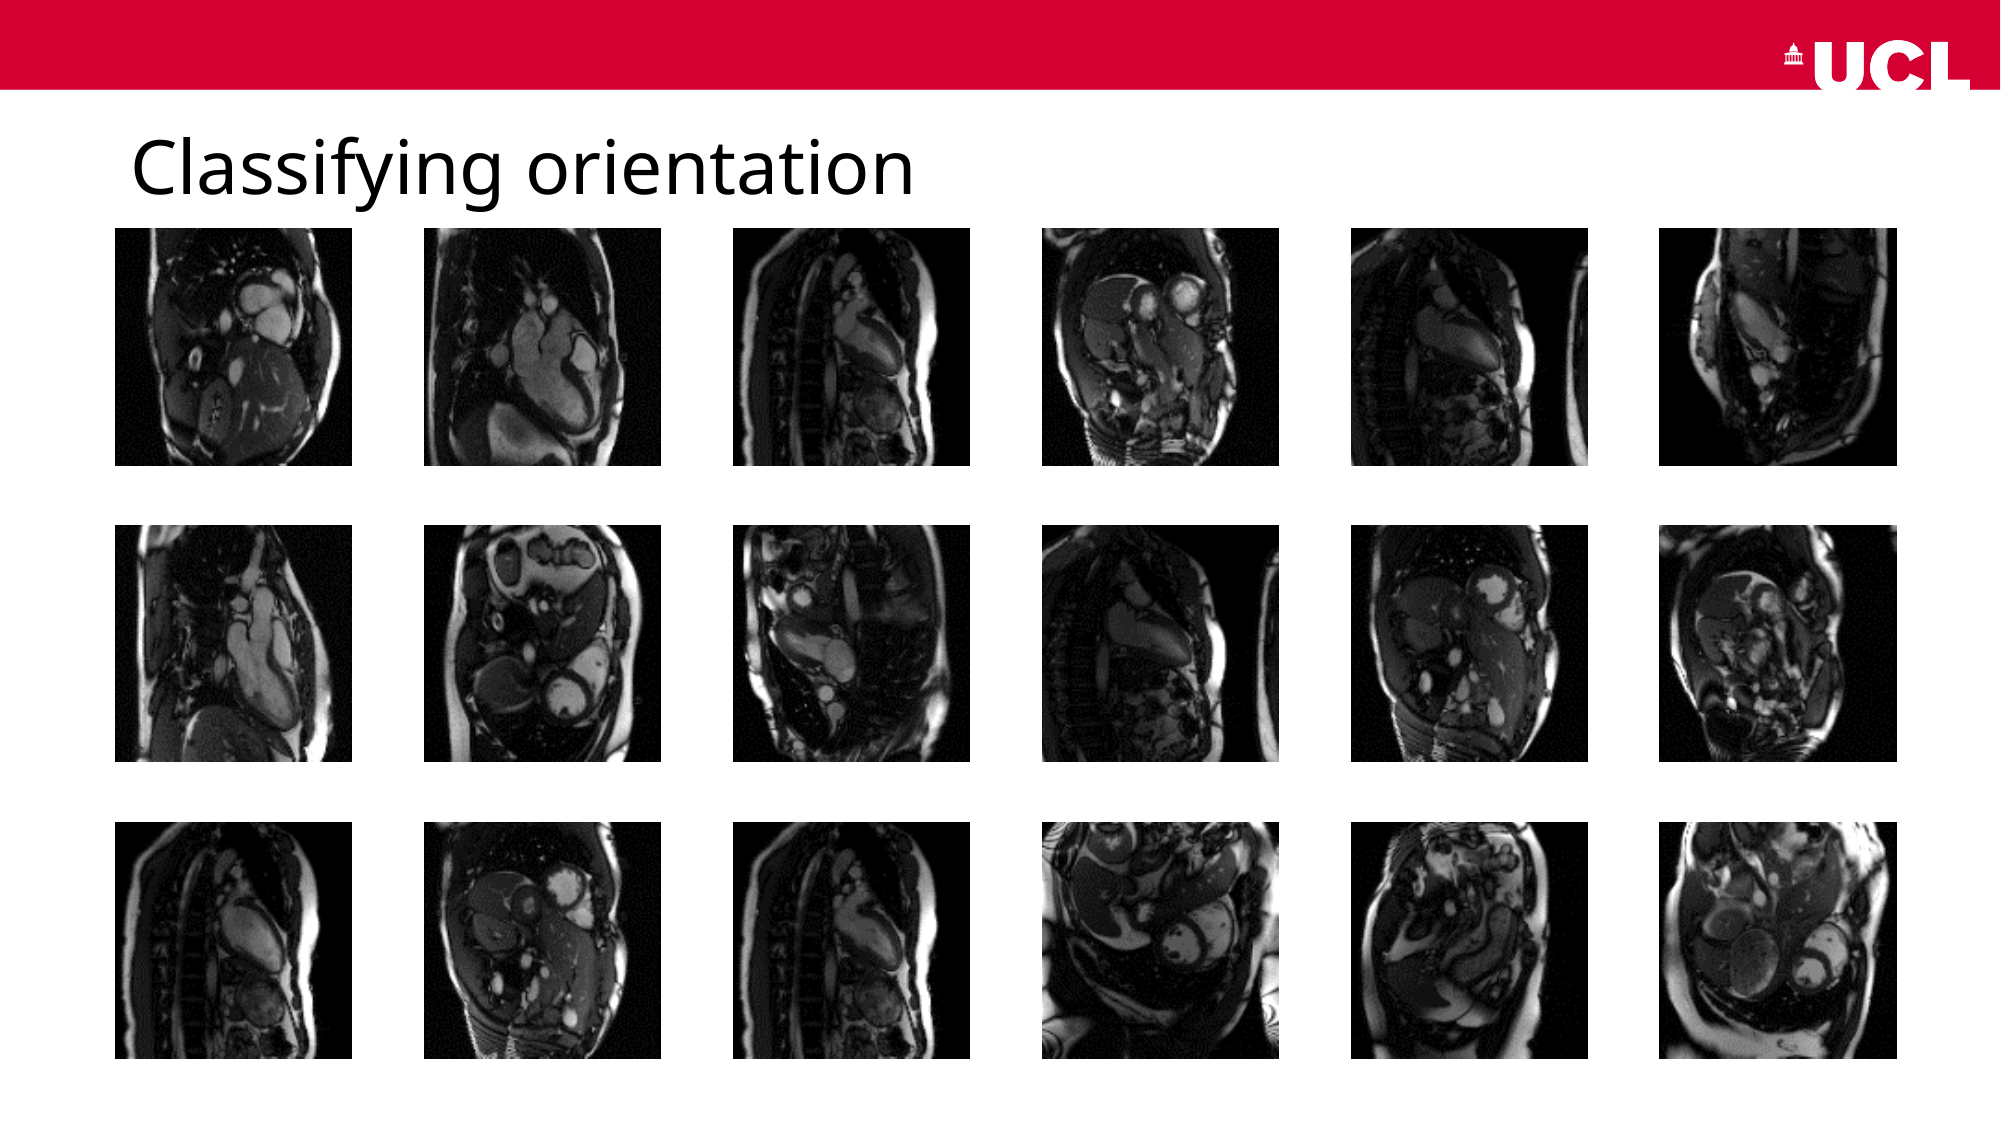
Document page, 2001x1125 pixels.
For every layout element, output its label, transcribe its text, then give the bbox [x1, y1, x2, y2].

text_box Classifying orientation [115, 122, 1841, 275]
picture [733, 525, 970, 762]
picture [115, 228, 352, 466]
picture [0, 0, 2001, 90]
picture [1042, 228, 1279, 466]
picture [115, 525, 352, 762]
picture [1351, 525, 1588, 762]
picture [733, 822, 970, 1059]
picture [424, 228, 661, 466]
picture [424, 525, 661, 762]
picture [1042, 525, 1279, 762]
picture [424, 822, 661, 1059]
picture [115, 822, 352, 1059]
picture [1351, 822, 1588, 1059]
picture [1659, 822, 1897, 1059]
picture [1351, 228, 1588, 466]
picture [1659, 228, 1897, 466]
picture [1659, 525, 1897, 762]
picture [1042, 822, 1279, 1059]
picture [733, 228, 970, 466]
